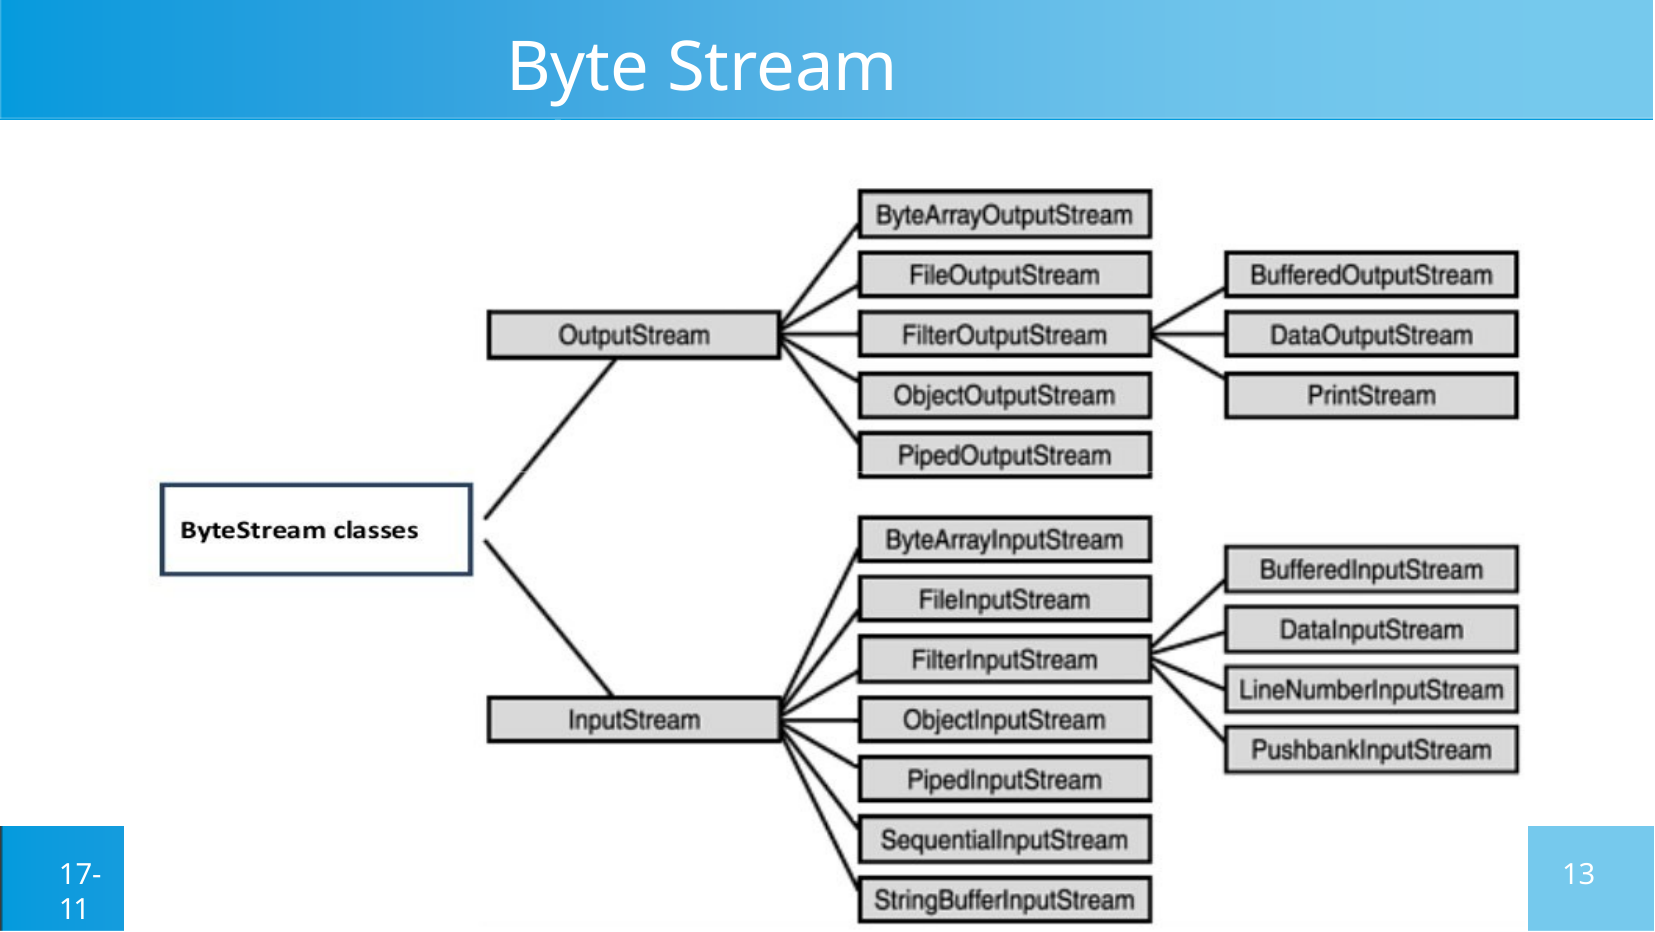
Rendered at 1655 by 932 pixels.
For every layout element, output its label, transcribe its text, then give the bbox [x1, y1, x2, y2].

text_box 13 [1559, 853, 1597, 891]
title Byte Stream Classes [503, 19, 1150, 145]
picture [93, 0, 1653, 118]
text_box 17-11 [56, 853, 119, 926]
picture [95, 147, 1654, 931]
